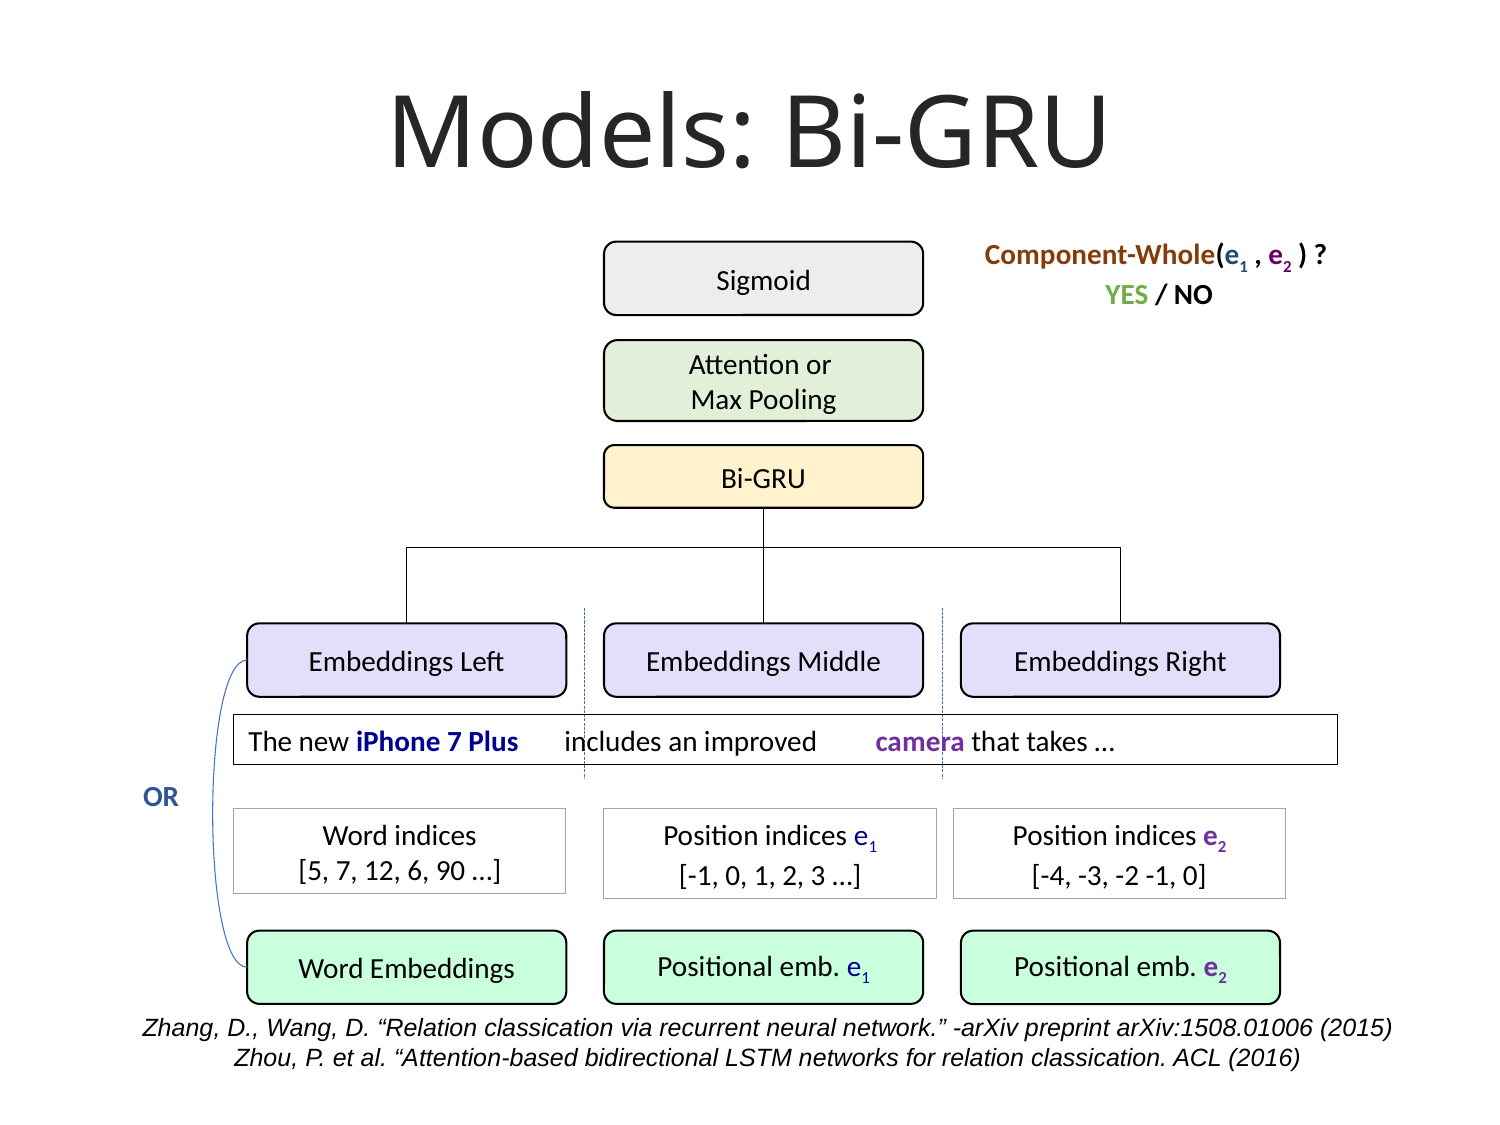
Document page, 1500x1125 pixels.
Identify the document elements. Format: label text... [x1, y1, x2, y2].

text_box Zhang, D., Wang, D. “Relation classication via recurrent neural network.” -arXiv preprint arXiv:1508.01006 (2015) Zhou, P. et al. “Attention-based bidirectional LSTM networks for relation classication. ACL (2016) [69, 1003, 1469, 1079]
text_box Component-Whole(e1 , e2 ) ? YES / NO [941, 228, 1377, 318]
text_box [90, 241, 1286, 1005]
text_box The new iPhone 7 Plus includes an improved camera that takes … [1286, 714, 1338, 765]
text_box Models: Bi-GRU [90, 29, 1410, 225]
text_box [551, 402, 628, 769]
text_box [908, 411, 984, 760]
